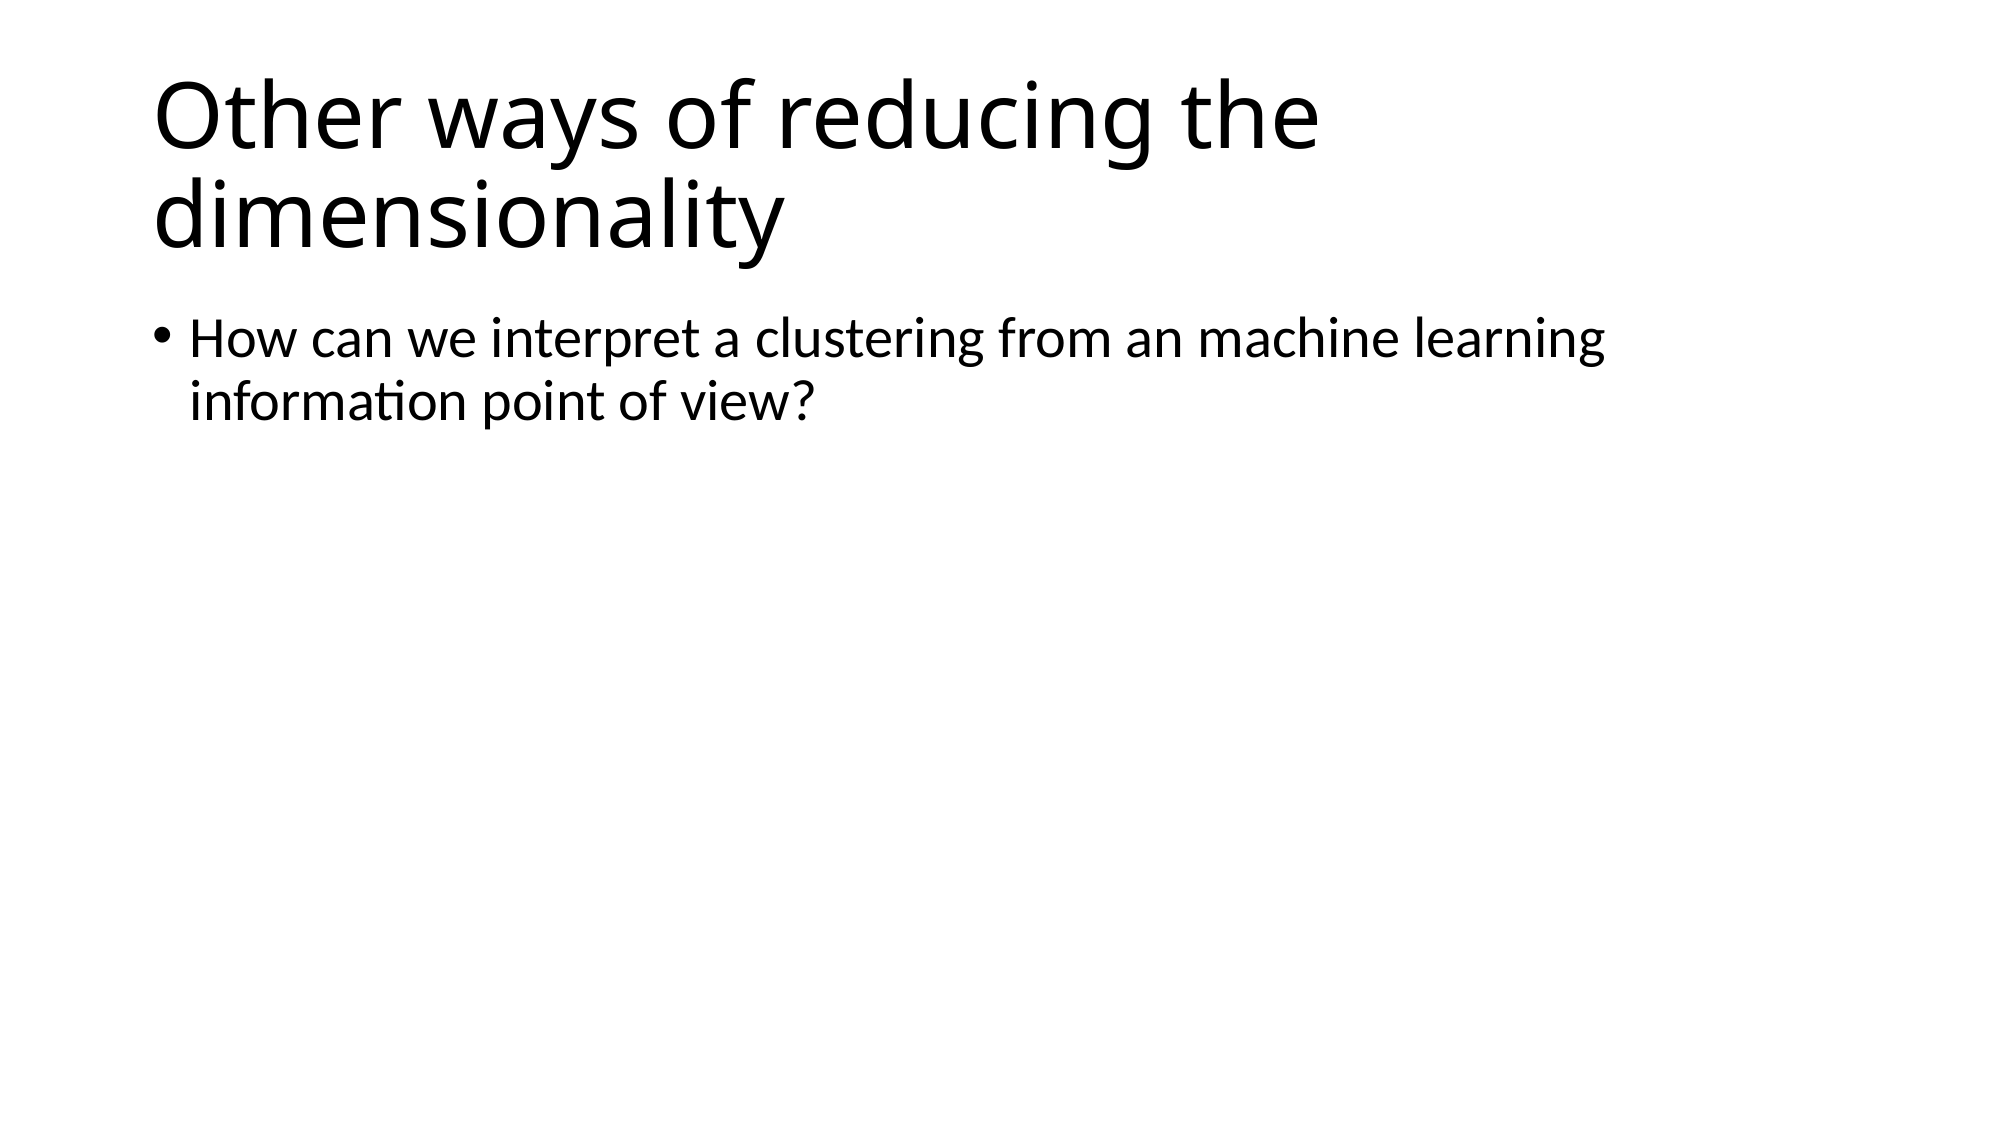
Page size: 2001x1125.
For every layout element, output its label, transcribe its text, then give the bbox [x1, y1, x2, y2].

list How can we interpret a clustering from an machine learning information point of view? [137, 299, 1863, 1014]
title Other ways of reducing the dimensionality [137, 59, 1863, 278]
